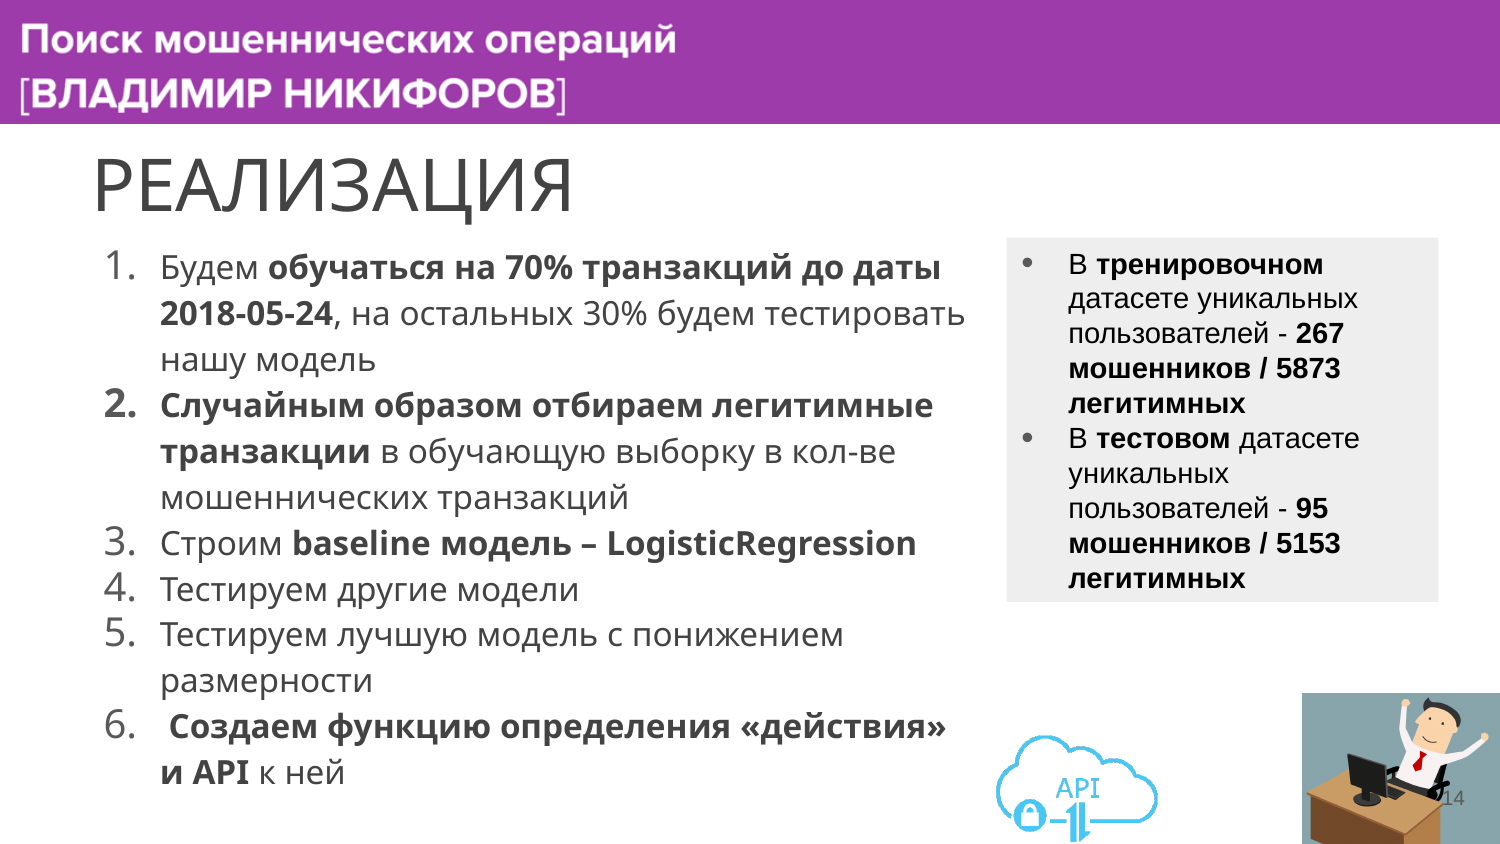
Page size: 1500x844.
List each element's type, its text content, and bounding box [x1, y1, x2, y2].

picture [1302, 692, 1500, 844]
picture [993, 733, 1159, 844]
text_box В тренировочном датасете уникальных пользователей - 267 мошенников / 5873 легитимных В тестовом датасете уникальных пользователей - 95 мошенников / 5153 легитимных [1006, 237, 1439, 602]
title РЕАЛИЗАЦИЯ [75, 133, 1378, 217]
picture [0, 0, 1500, 124]
list Будем обучаться на 70% транзакций до даты 2018-05-24, на остальных 30% будем тестировать нашу модель Случайным образом отбираем легитимные транзакции в обучающую выборку в кол-ве мошеннических транзакций Строим baseline модель – LogisticRegression Тестируем другие модели Тестируем лучшую модель с понижением размерности Создаем функцию определения «действия» и API к ней [88, 225, 995, 825]
